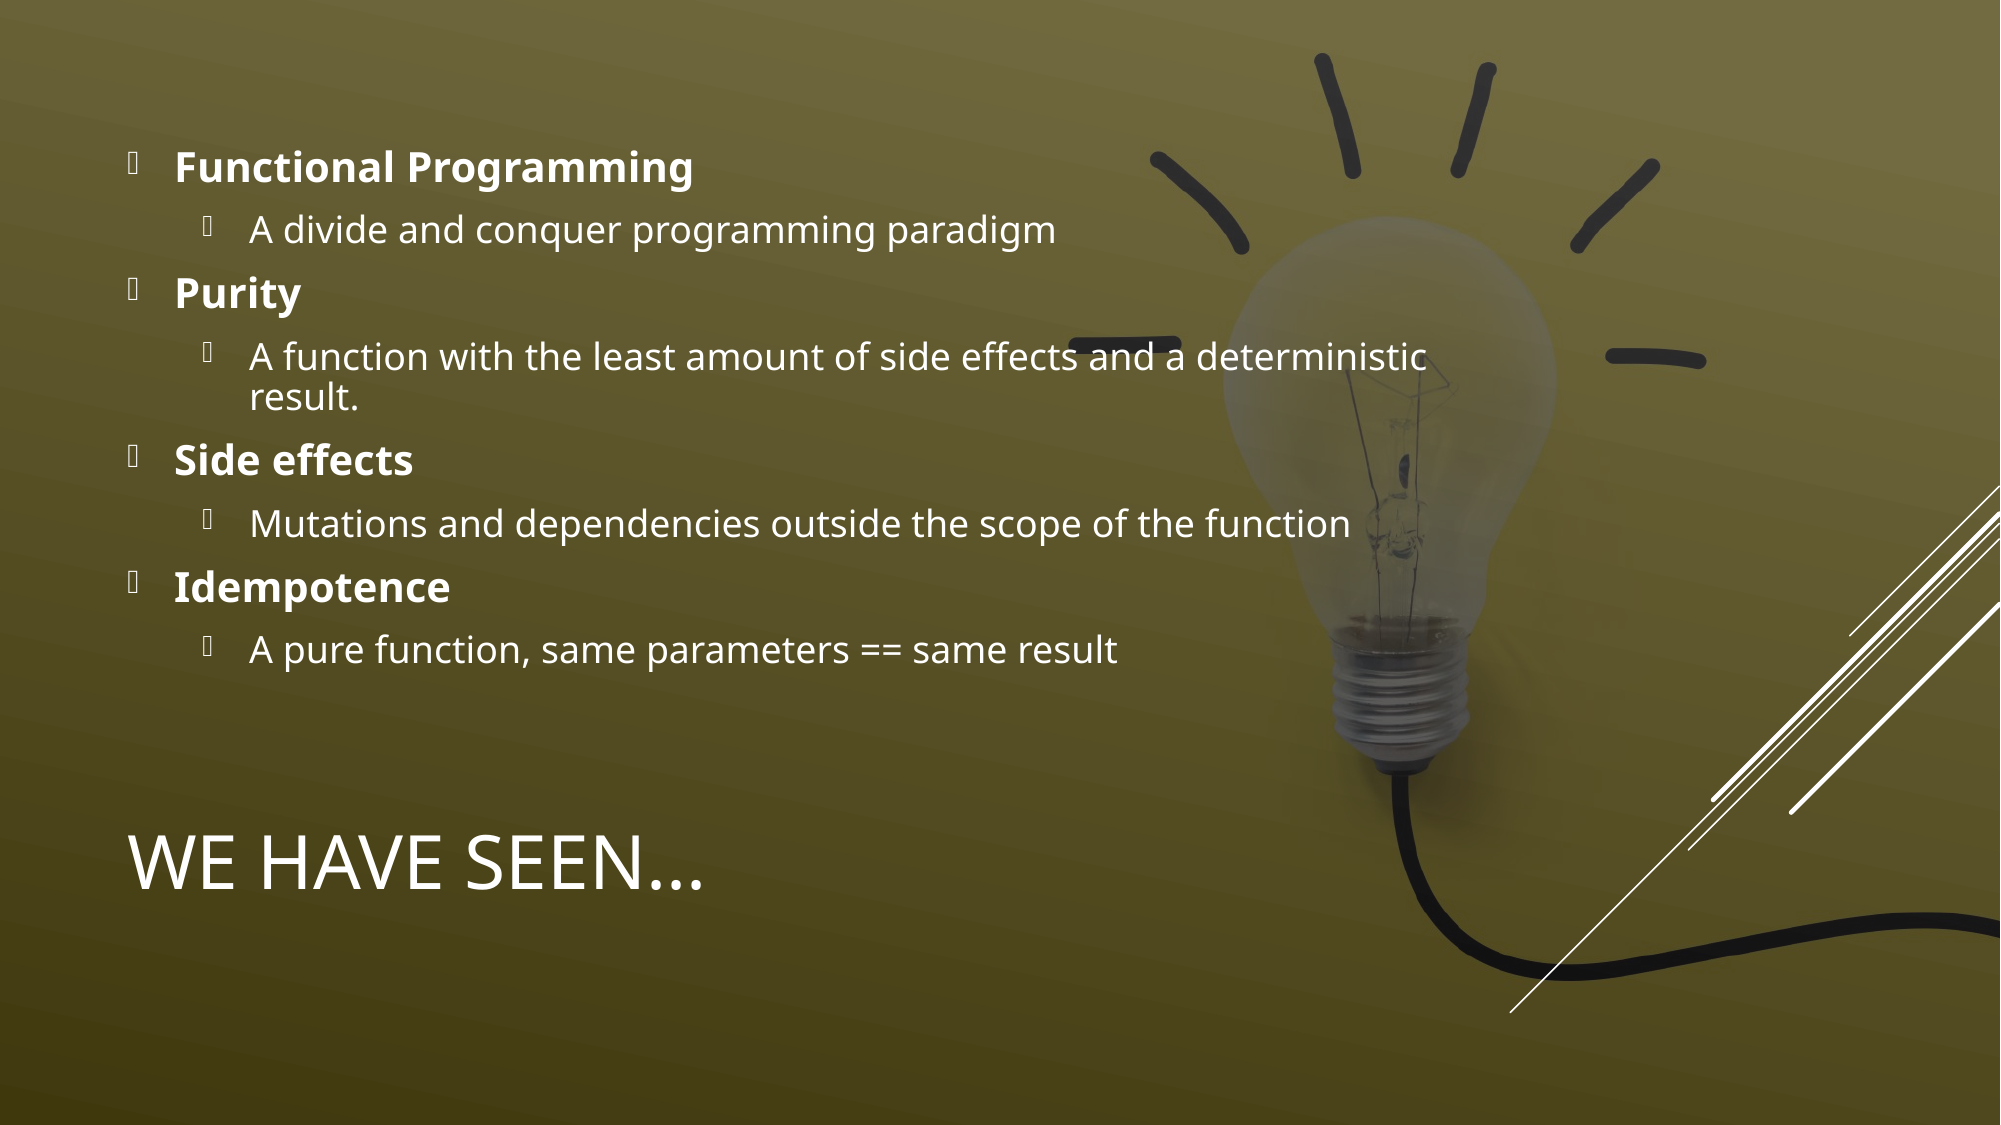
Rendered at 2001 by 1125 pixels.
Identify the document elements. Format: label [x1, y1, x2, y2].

text_box [1510, 485, 2000, 1013]
picture [0, 0, 2000, 1125]
